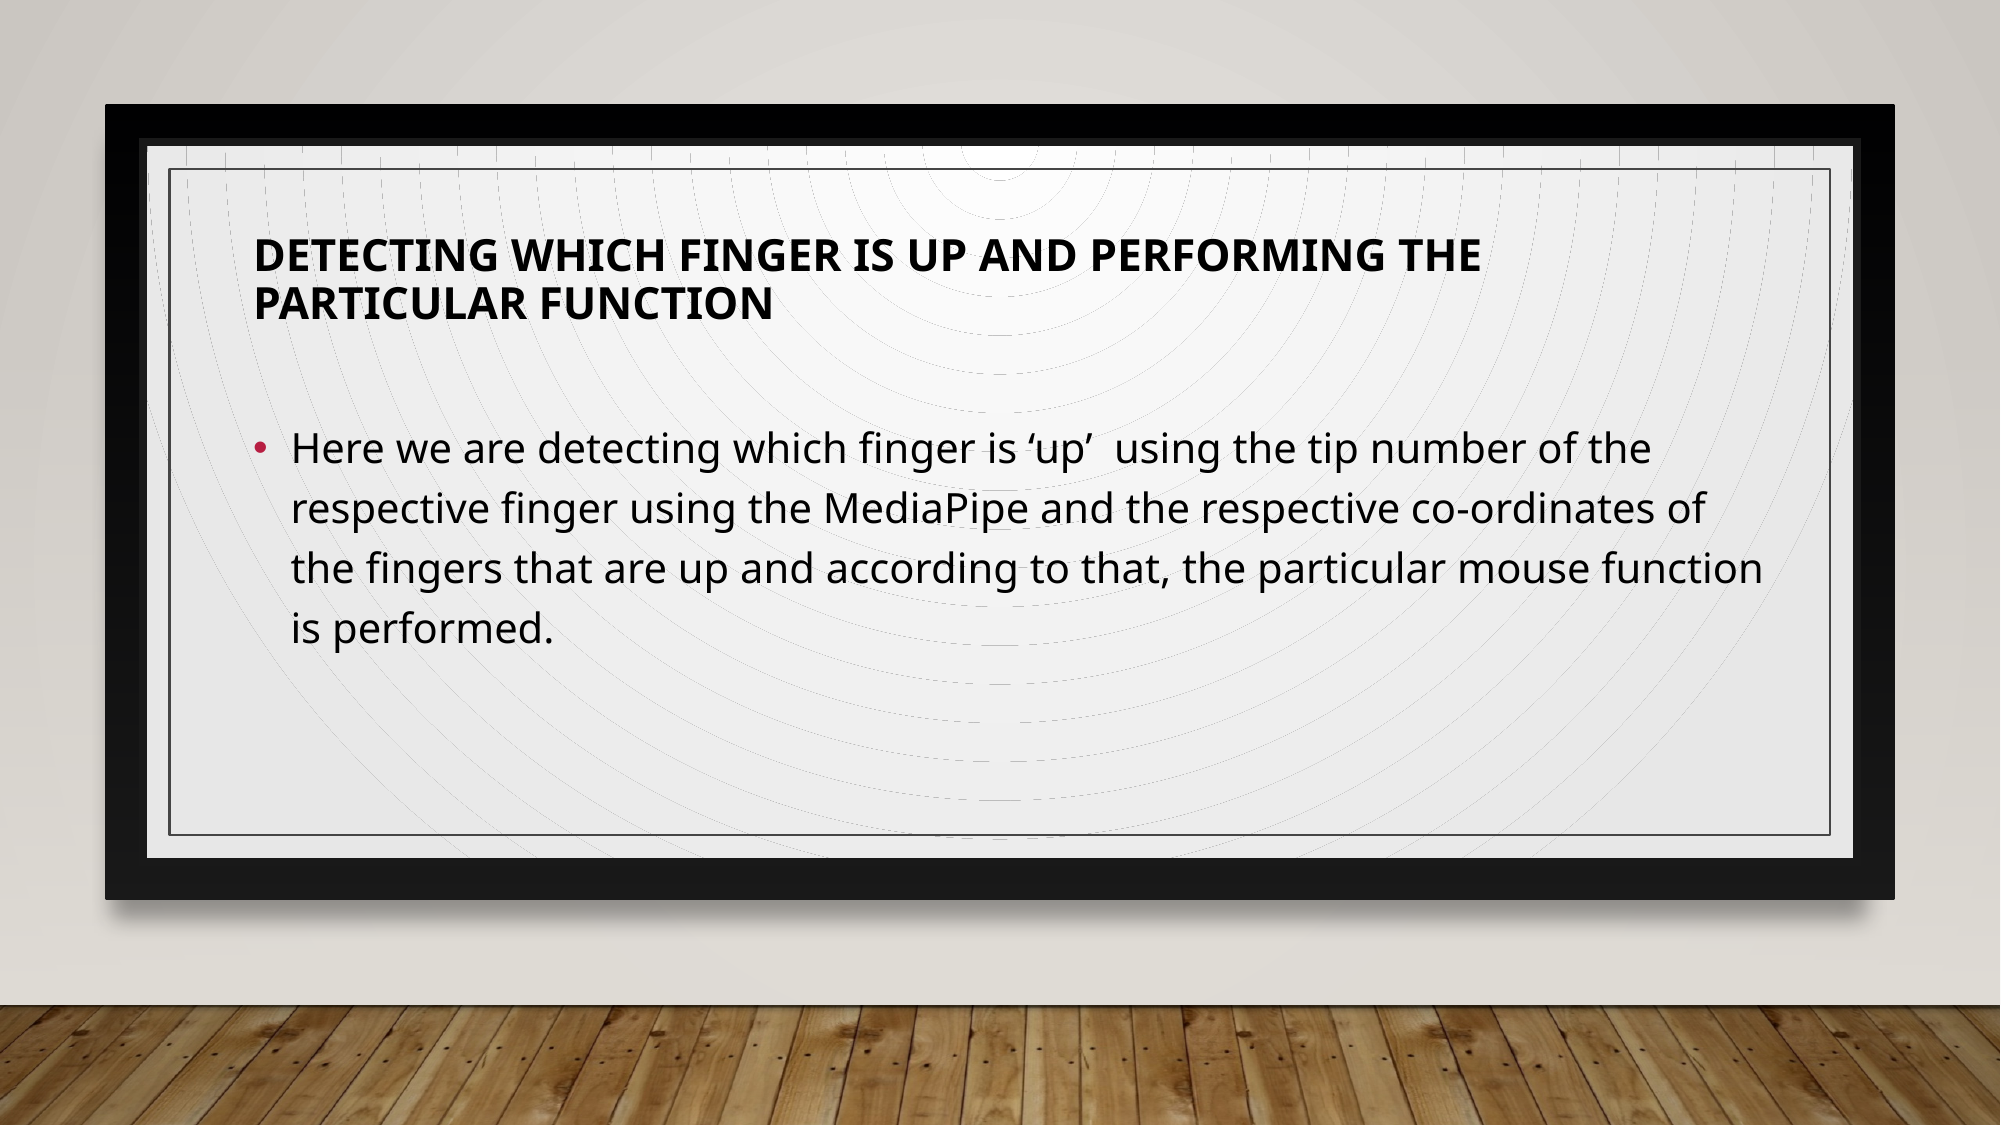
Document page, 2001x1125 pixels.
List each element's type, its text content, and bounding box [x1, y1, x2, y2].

text_box [105, 104, 1895, 900]
text_box [168, 168, 1831, 836]
text_box [142, 141, 1858, 863]
picture [0, 1004, 2000, 1125]
text_box [0, 0, 2000, 330]
title Detecting Which Finger Is Up and Performing the Particular Function [238, 225, 1781, 391]
list Here we are detecting which finger is ‘up’ using the tip number of the respective finger using the MediaPipe and the respective co-ordinates of the fingers that are up and according to that, the particular mouse function is performed. [238, 404, 1781, 799]
text_box [0, 330, 2000, 1004]
